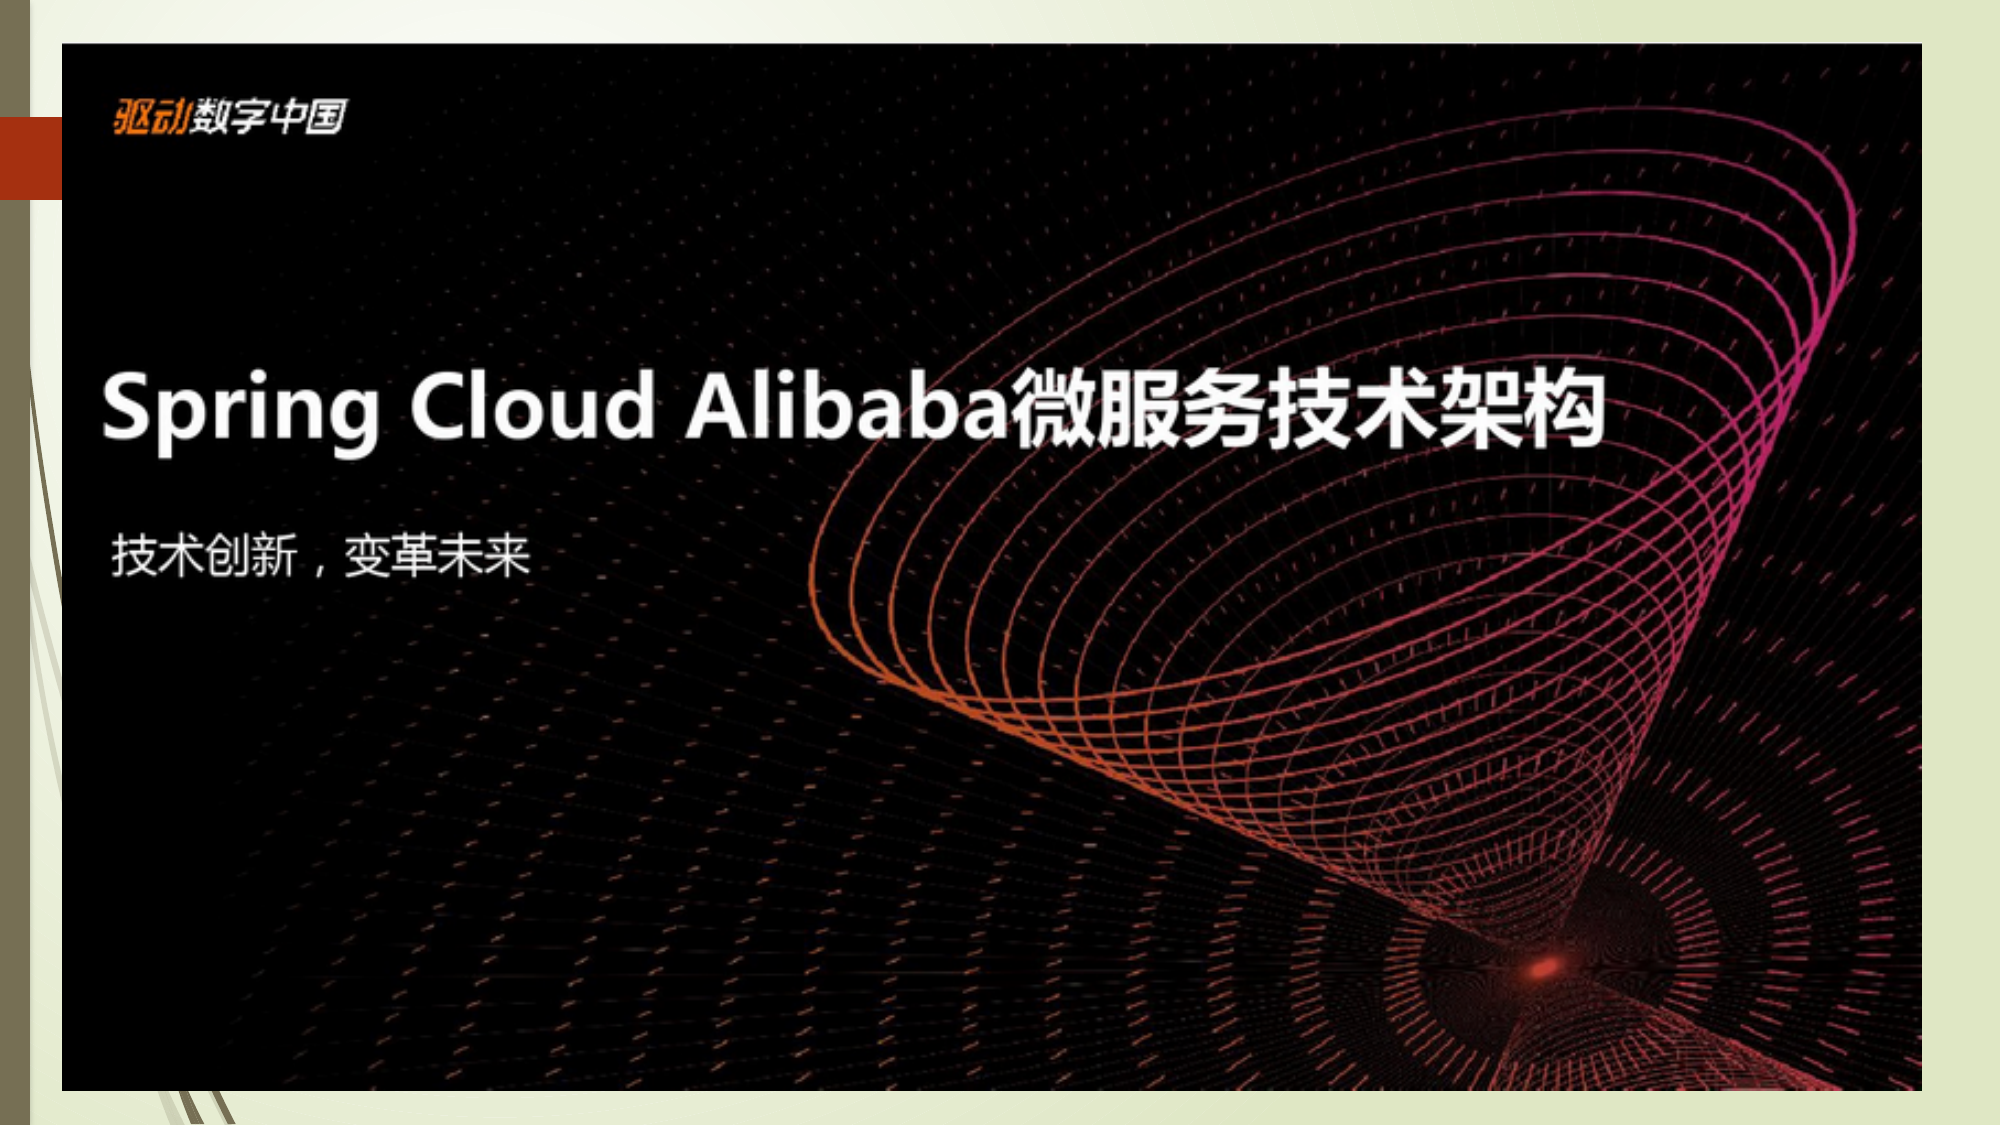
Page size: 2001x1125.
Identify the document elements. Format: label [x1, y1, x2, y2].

picture [62, 42, 1922, 1092]
